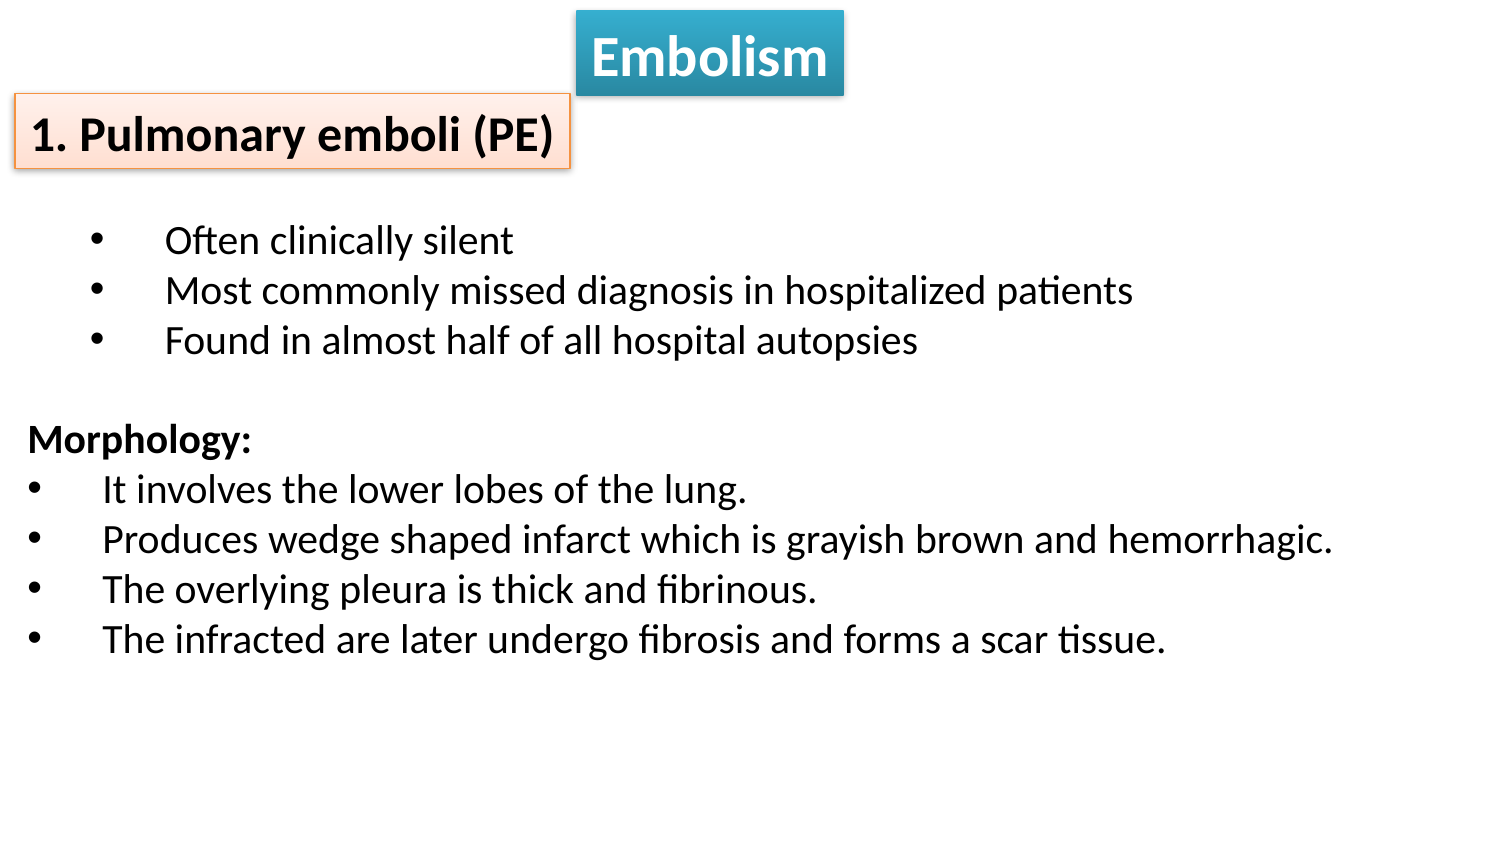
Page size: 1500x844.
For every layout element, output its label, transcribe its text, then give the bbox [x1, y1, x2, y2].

text_box Embolism [576, 10, 844, 96]
text_box Often clinically silent Most commonly missed diagnosis in hospitalized patients Found in almost half of all hospital autopsies [0, 205, 1500, 371]
text_box 1. Pulmonary emboli (PE) [14, 93, 571, 169]
text_box Morphology: It involves the lower lobes of the lung. Produces wedge shaped infarct which is grayish brown and hemorrhagic. The overlying pleura is thick and fibrinous. The infracted are later undergo fibrosis and forms a scar tissue. [12, 404, 1500, 670]
